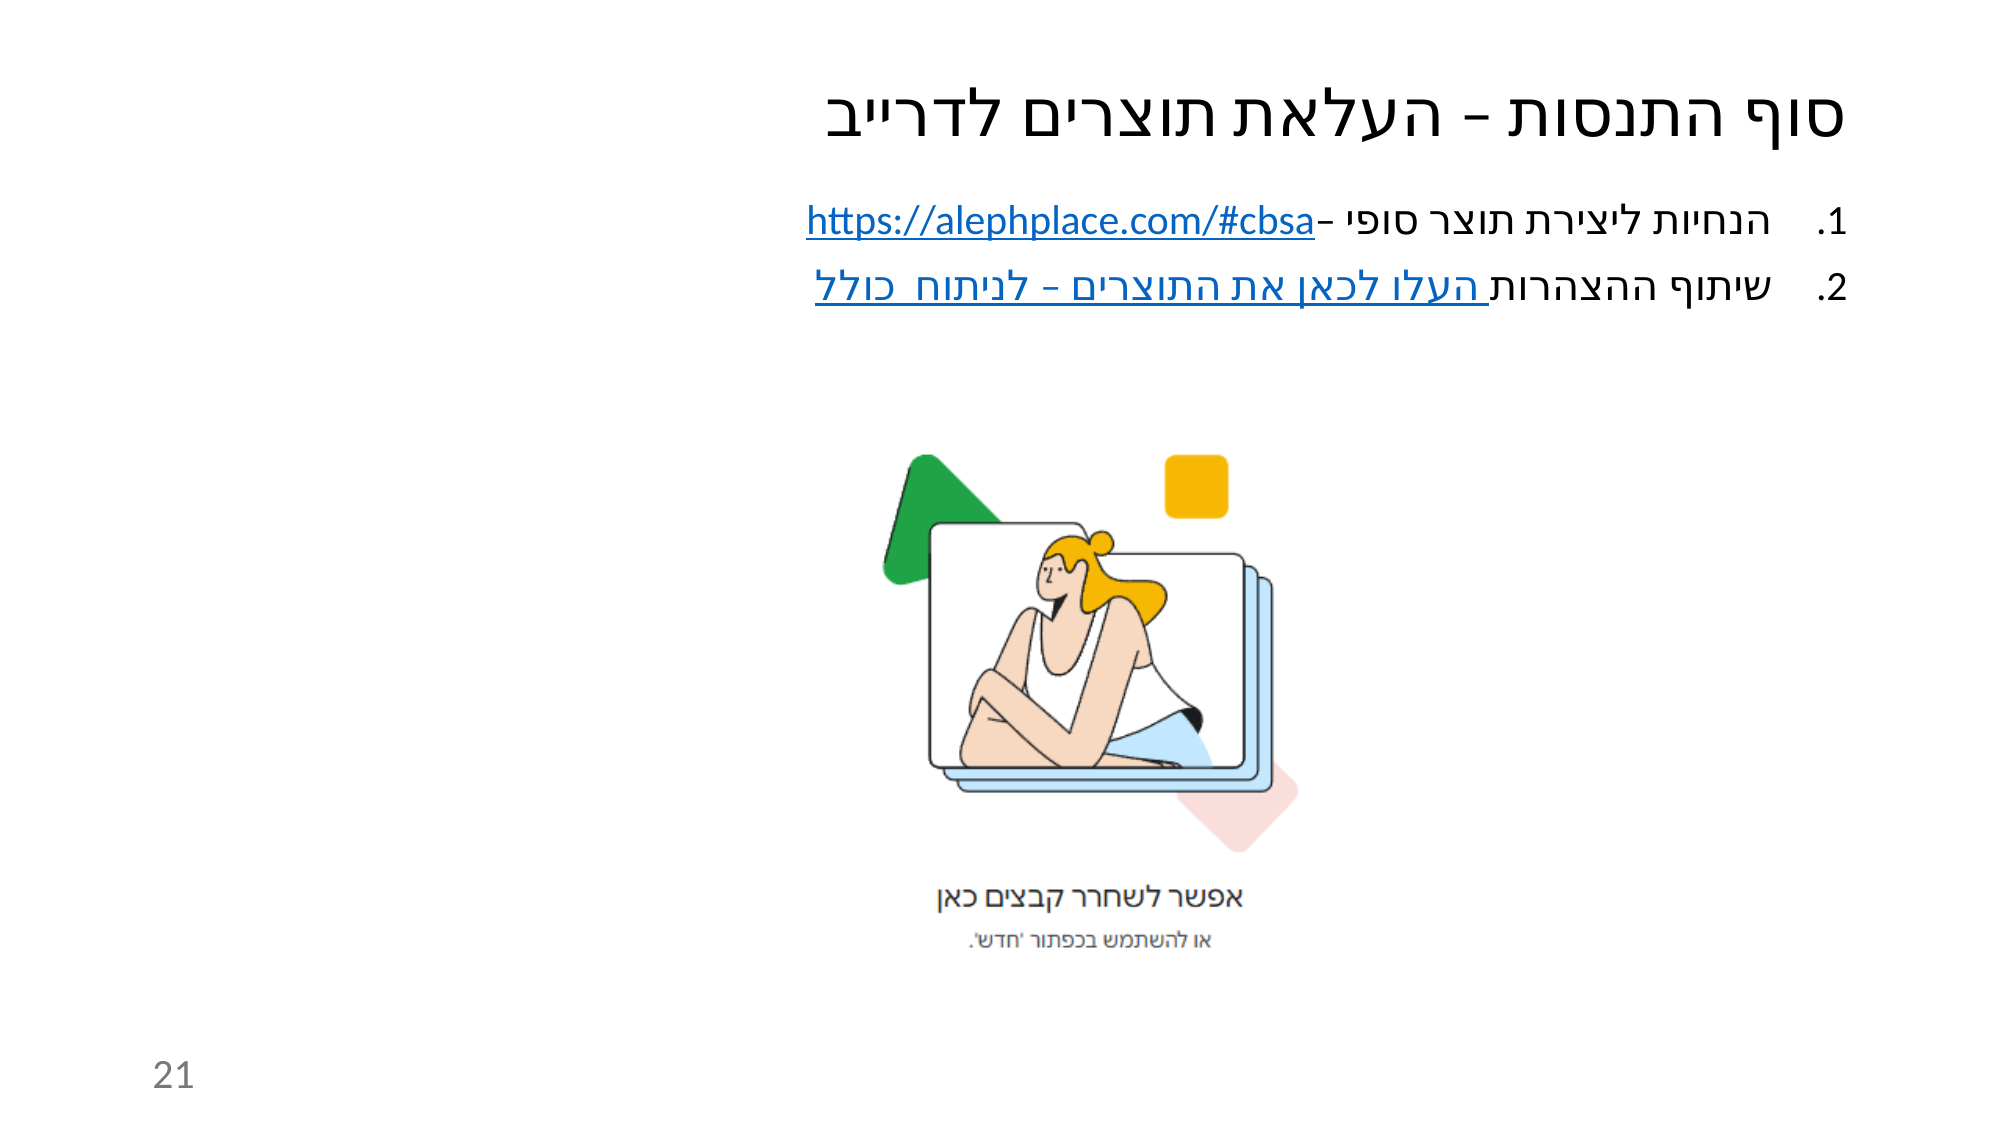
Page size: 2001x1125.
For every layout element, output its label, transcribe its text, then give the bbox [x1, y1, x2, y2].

list הנחיות ליצירת תוצר סופי –https://alephplace.com/#cbsa שיתוף ההצהרות העלו לכאן את התוצרים – לניתוח כולל [137, 191, 1863, 1014]
slide_number 21 [137, 1035, 247, 1109]
picture [785, 358, 1405, 1052]
title סוף התנסות – העלאת תוצרים לדרייב [137, 59, 1863, 170]
